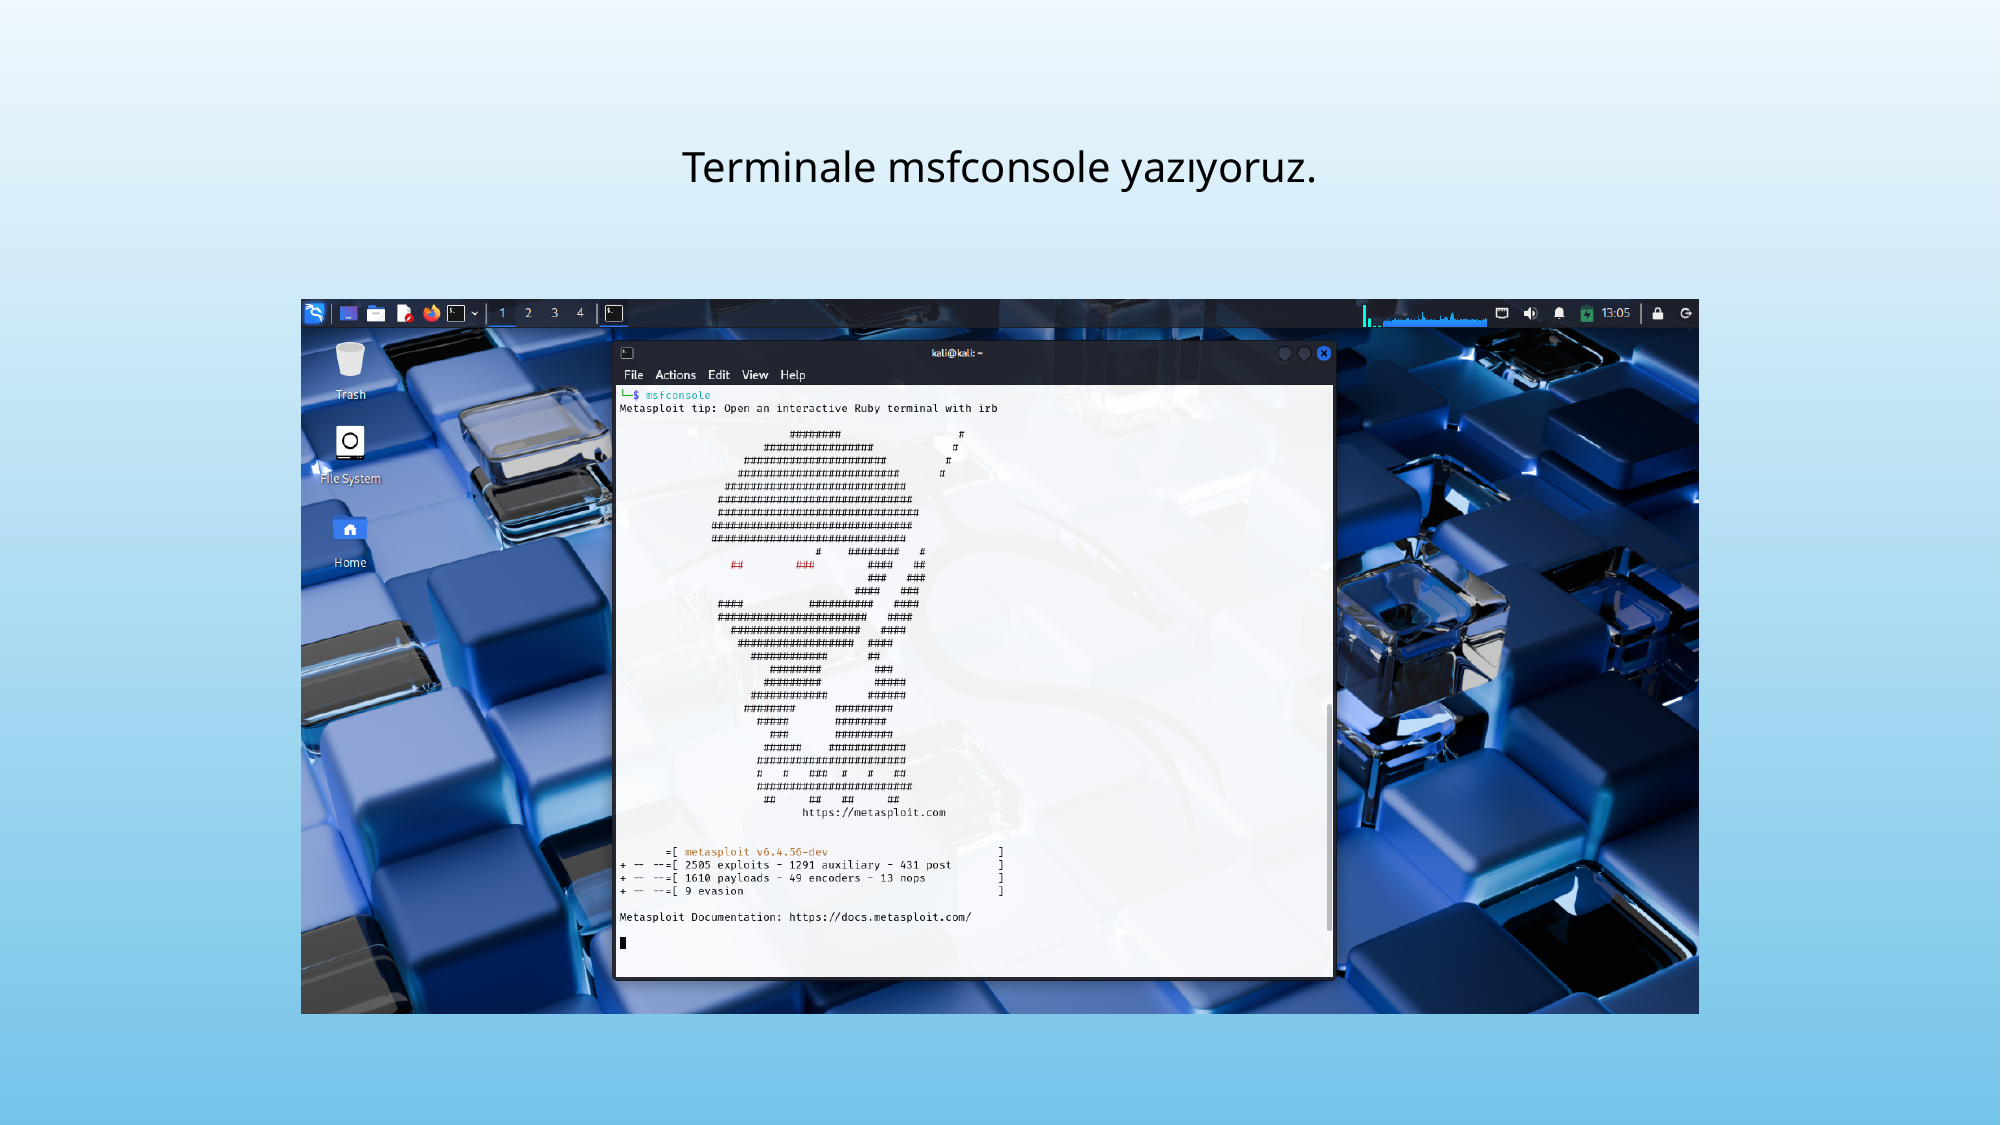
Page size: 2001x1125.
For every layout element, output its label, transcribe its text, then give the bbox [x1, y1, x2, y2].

title Terminale msfconsole yazıyoruz. [137, 59, 1863, 278]
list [300, 298, 1700, 1014]
